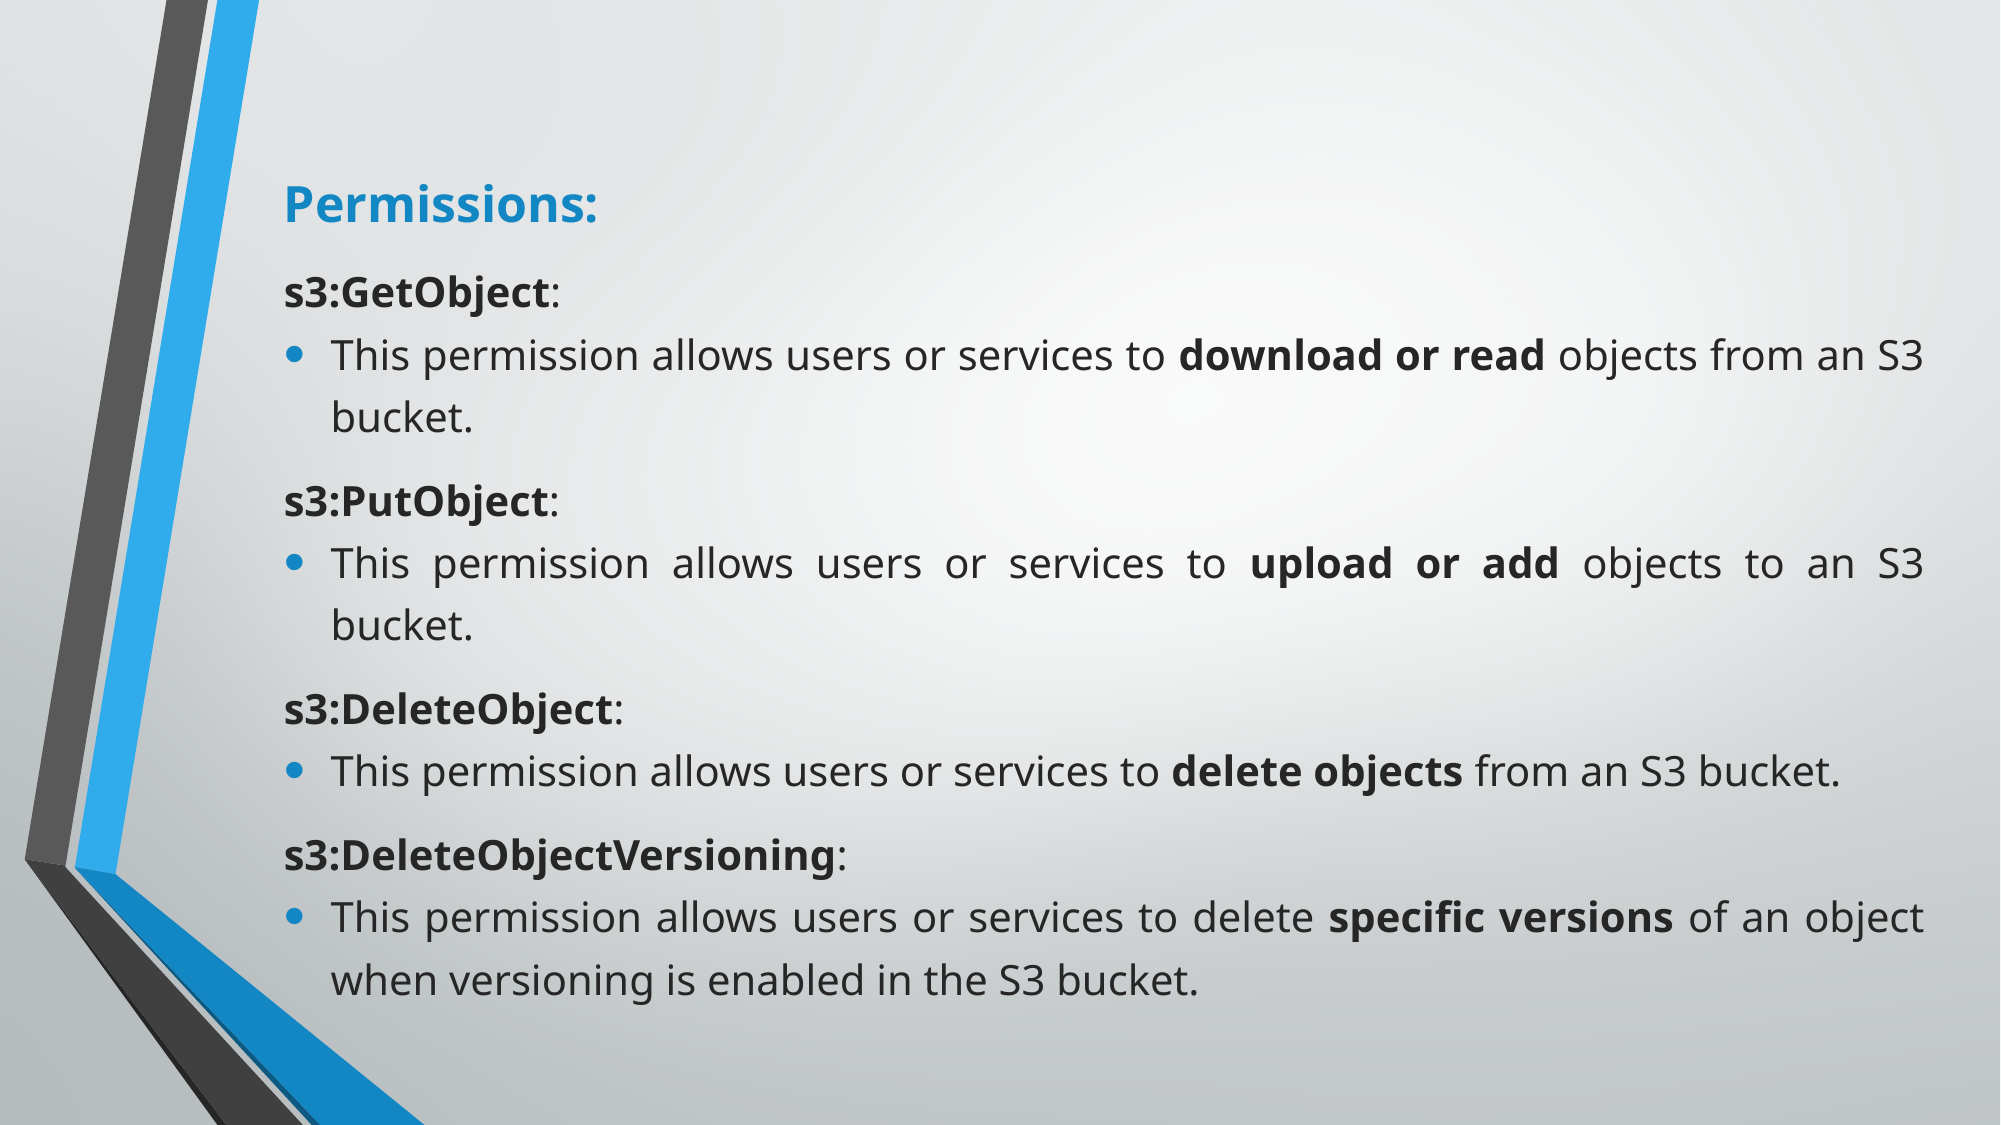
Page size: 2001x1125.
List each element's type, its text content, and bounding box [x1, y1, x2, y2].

text_box Permissions: s3:GetObject: This permission allows users or services to download or read objects from an S3 bucket. s3:PutObject: This permission allows users or services to upload or add objects to an S3 bucket. s3:DeleteObject: This permission allows users or services to delete objects from an S3 bucket. s3:DeleteObjectVersioning: This permission allows users or services to delete specific versions of an object when versioning is enabled in the S3 bucket. [268, 150, 1940, 1074]
